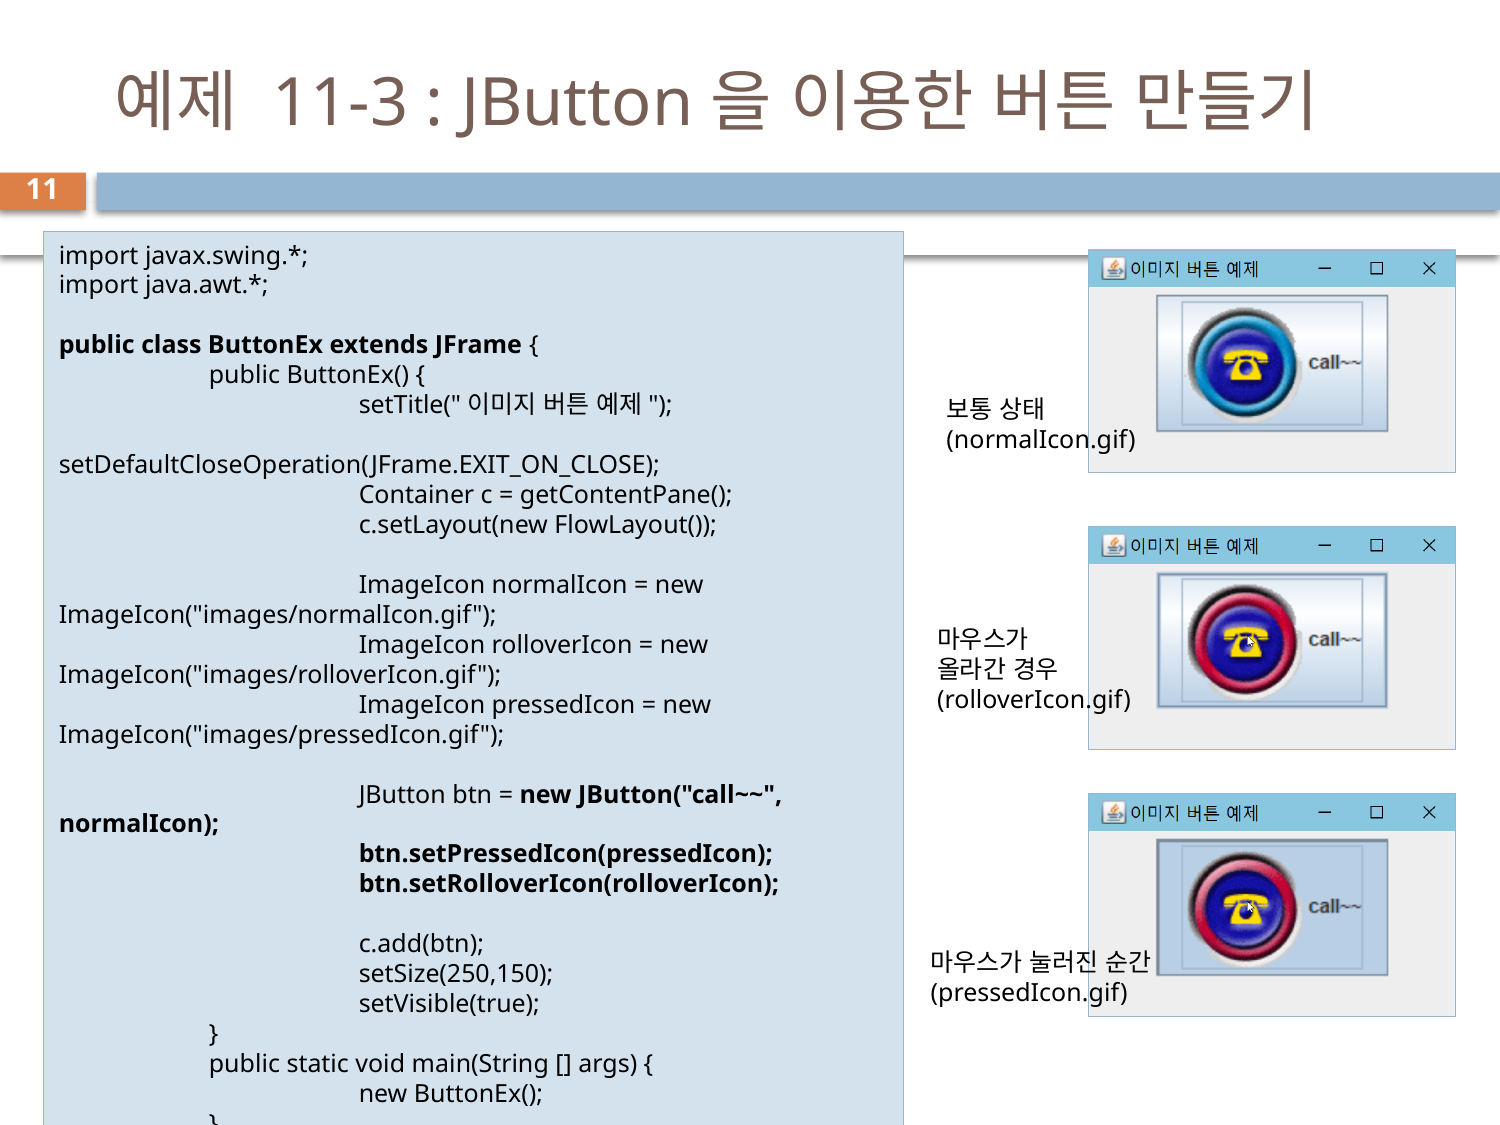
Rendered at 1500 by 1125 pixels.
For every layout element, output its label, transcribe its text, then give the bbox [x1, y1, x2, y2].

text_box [903, 249, 1457, 1017]
title 예제 11-3 : JButton을 이용한 버튼 만들기 [99, 37, 1438, 161]
text_box import javax.swing.*; import java.awt.*; public class ButtonEx extends JFrame { public ButtonEx() { setTitle("이미지 버튼 예제"); setDefaultCloseOperation(JFrame.EXIT_ON_CLOSE); Container c = getContentPane(); c.setLayout(new FlowLayout()); ImageIcon normalIcon = new ImageIcon("images/normalIcon.gif"); ImageIcon rolloverIcon = new ImageIcon("images/rolloverIcon.gif"); ImageIcon pressedIcon = new ImageIcon("images/pressedIcon.gif"); JButton btn = new JButton("call~~", normalIcon); btn.setPressedIcon(pressedIcon); btn.setRolloverIcon(rolloverIcon); c.add(btn); setSize(250,150); setVisible(true); } public static void main(String [] args) { new ButtonEx(); } } [43, 231, 904, 1125]
slide_number 11 [0, 170, 87, 211]
